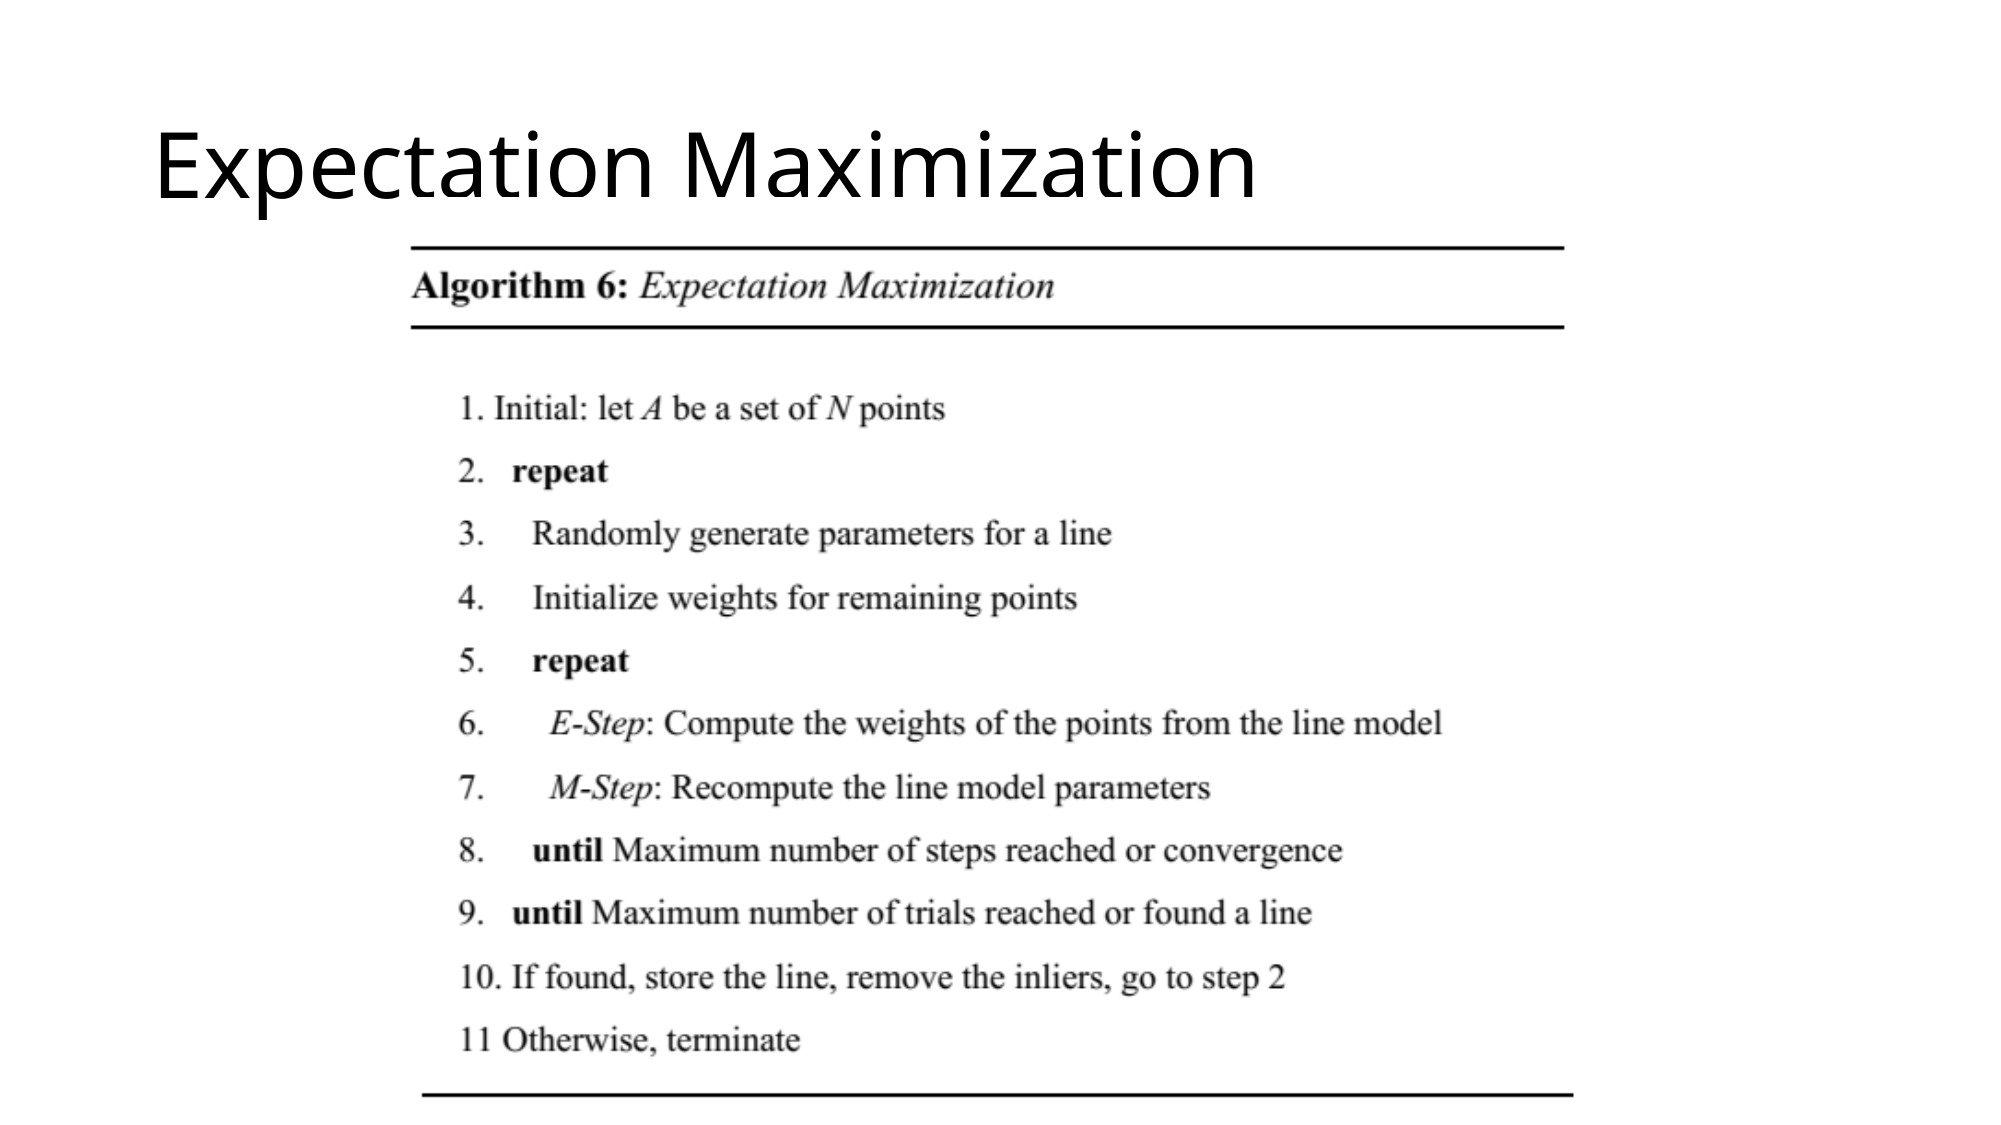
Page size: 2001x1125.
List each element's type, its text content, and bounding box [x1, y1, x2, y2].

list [404, 197, 1596, 1125]
title Expectation Maximization [137, 59, 1863, 278]
